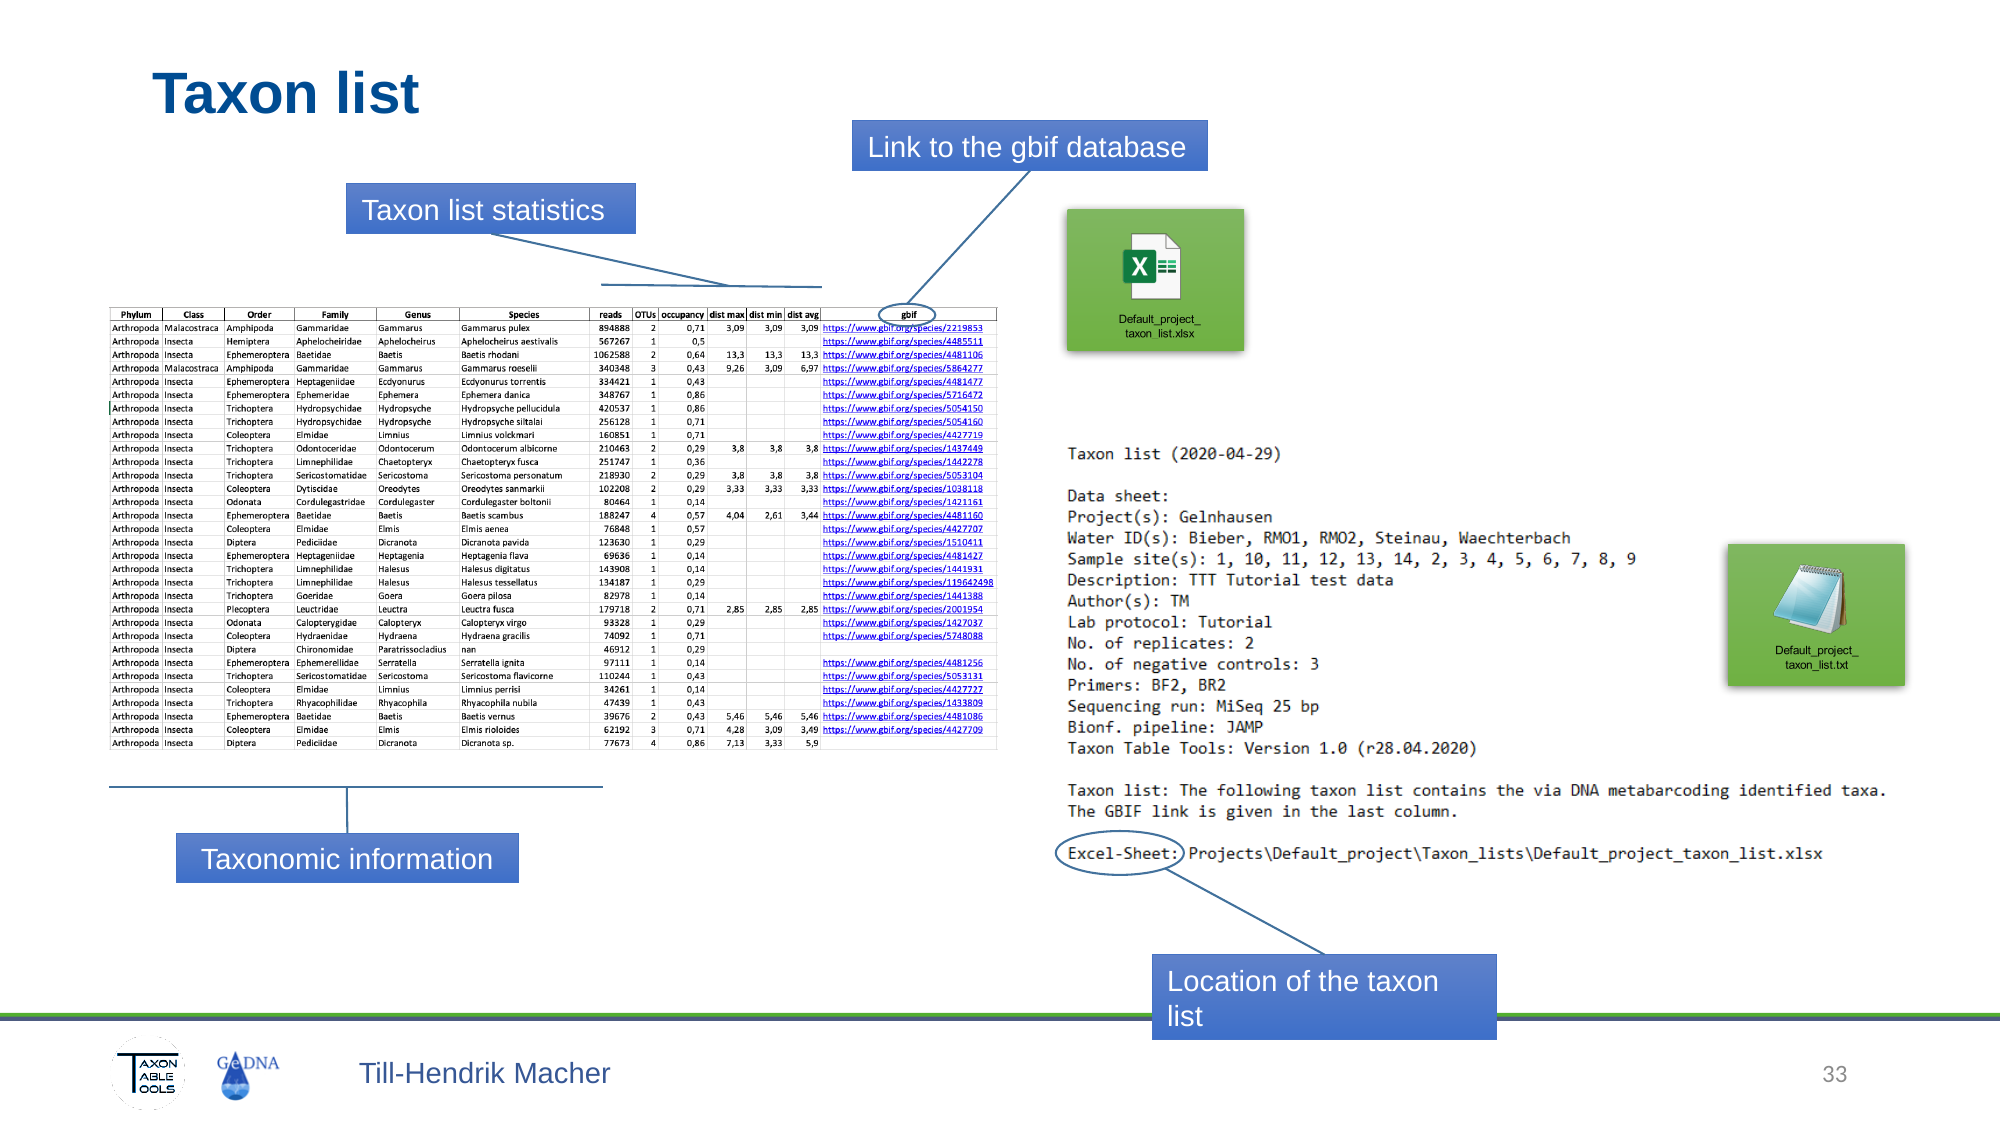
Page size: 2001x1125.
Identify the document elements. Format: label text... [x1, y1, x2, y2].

text_box Taxon list [137, 0, 493, 189]
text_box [1067, 209, 1245, 351]
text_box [110, 1035, 635, 1110]
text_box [907, 171, 1031, 304]
text_box Link to the gbif database [852, 120, 1208, 171]
picture [109, 307, 999, 750]
text_box Location of the taxon list [1152, 954, 1497, 1040]
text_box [600, 284, 822, 288]
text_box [491, 234, 730, 287]
text_box [1054, 841, 1063, 865]
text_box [1165, 868, 1325, 955]
text_box 33 [1412, 1042, 1863, 1103]
text_box [884, 302, 930, 307]
picture [1063, 443, 1953, 887]
text_box Taxonomic information [176, 833, 519, 883]
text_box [1728, 544, 1905, 686]
text_box Taxon list statistics [346, 183, 636, 234]
